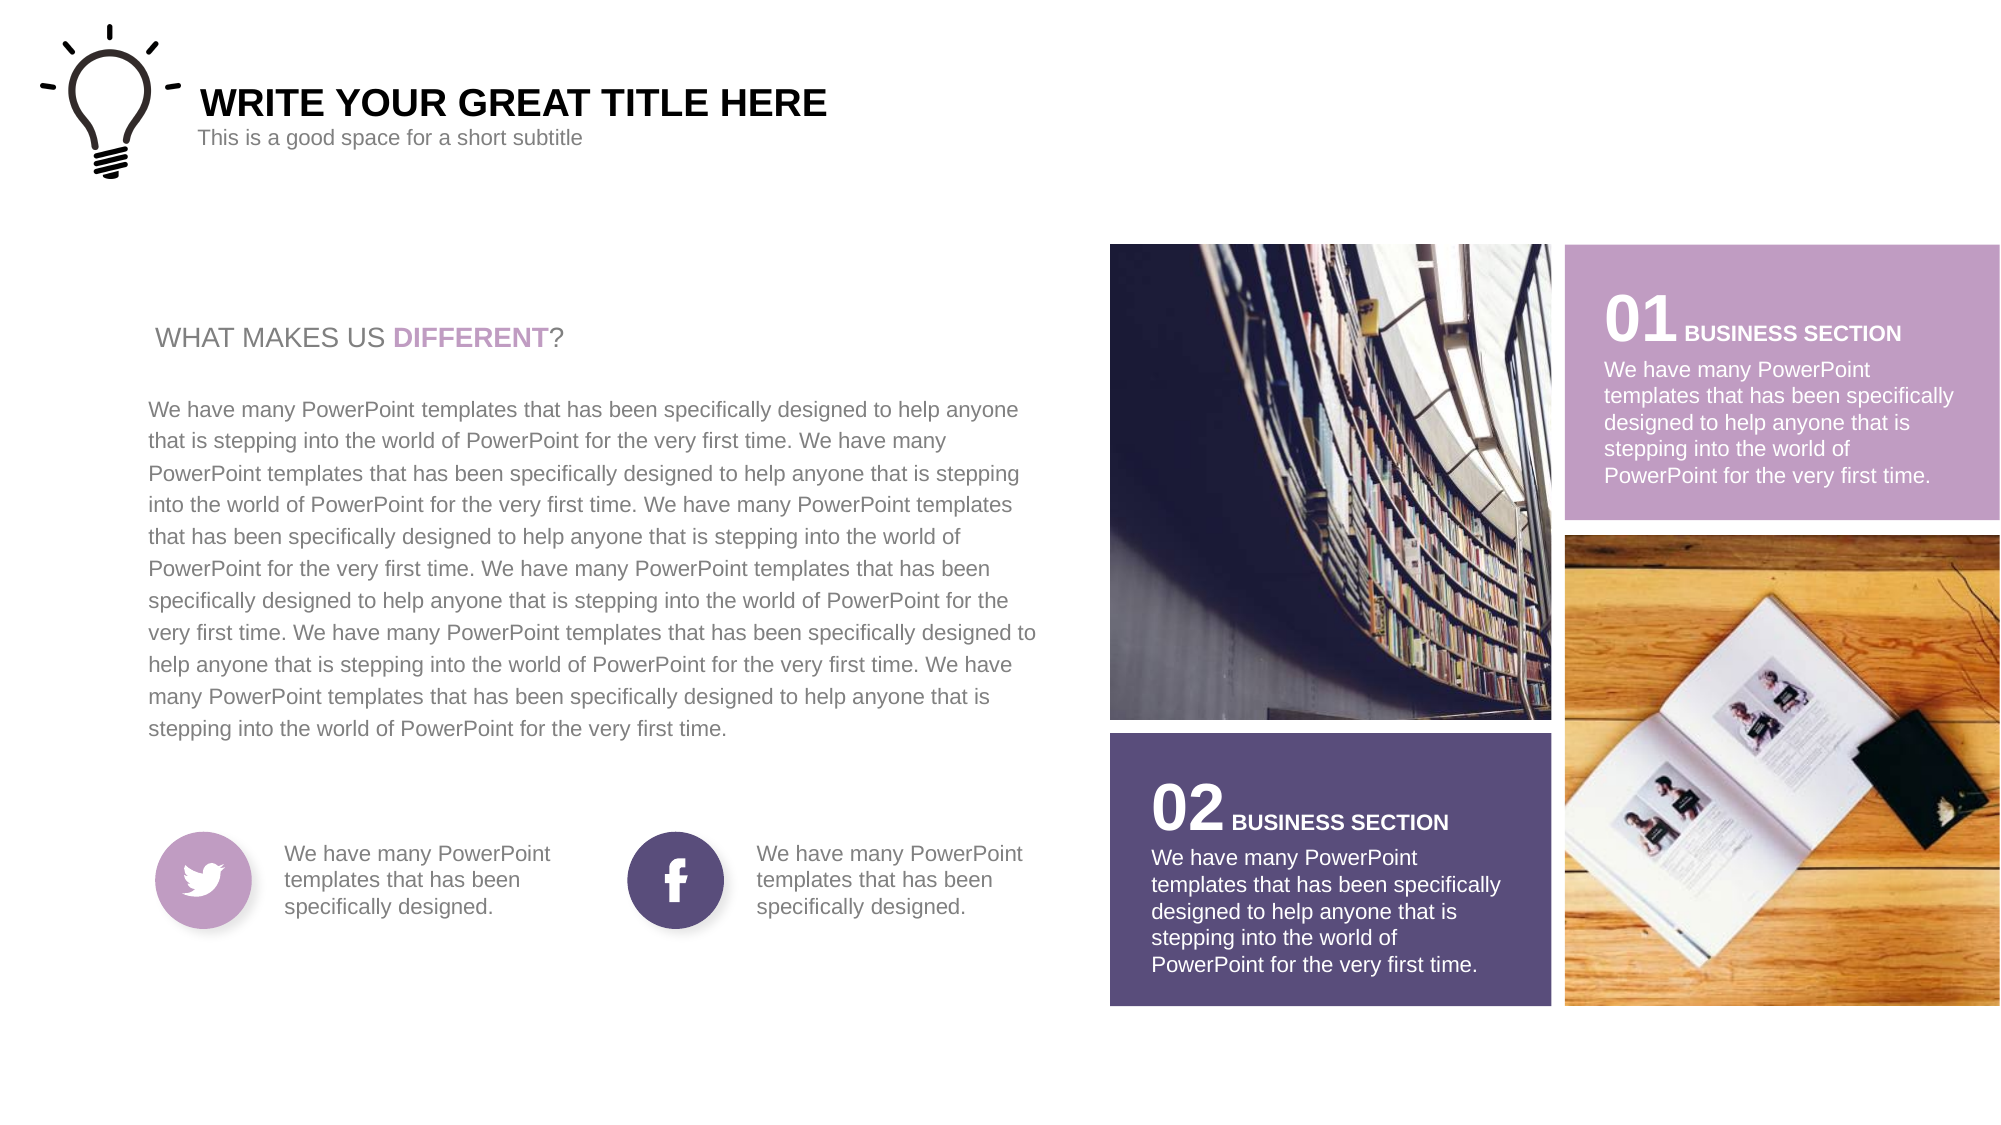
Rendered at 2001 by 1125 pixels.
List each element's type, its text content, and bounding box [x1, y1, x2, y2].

text_box [1110, 244, 1552, 720]
text_box [1564, 244, 2000, 521]
text_box [627, 831, 724, 929]
text_box WRITE YOUR GREAT TITLE HERE [187, 70, 843, 132]
text_box [664, 858, 688, 903]
text_box We have many PowerPoint templates that has been specifically designed. [284, 839, 575, 920]
text_box We have many PowerPoint templates that has been specifically designed to help anyone that is stepping into the world of PowerPoint for the very first time. We have many PowerPoint templates that has been specifically designed to help anyone that is stepping into the world of PowerPoint for the very first time. We have many PowerPoint templates that has been specifically designed to help anyone that is stepping into the world of PowerPoint for the very first time. We have many PowerPoint templates that has been specifically designed to help anyone that is stepping into the world of PowerPoint for the very first time. We have many PowerPoint templates that has been specifically designed to help anyone that is stepping into the world of PowerPoint for the very first time. We have many PowerPoint templates that has been specifically designed to help anyone that is stepping into the world of PowerPoint for the very first time. [133, 382, 1063, 749]
text_box [1564, 535, 2000, 1007]
text_box [181, 862, 226, 897]
text_box 01 BUSINESS SECTION We have many PowerPoint templates that has been specifically designed to help anyone that is stepping into the world of PowerPoint for the very first time. [1604, 274, 1967, 489]
text_box WHAT MAKES US DIFFERENT? [155, 319, 618, 353]
text_box 02 BUSINESS SECTION We have many PowerPoint templates that has been specifically designed to help anyone that is stepping into the world of PowerPoint for the very first time. [1151, 763, 1514, 977]
text_box [155, 831, 252, 929]
text_box We have many PowerPoint templates that has been specifically designed. [756, 839, 1047, 920]
picture [39, 23, 182, 180]
text_box This is a good space for a short subtitle [187, 115, 600, 158]
text_box [1110, 733, 1552, 1007]
